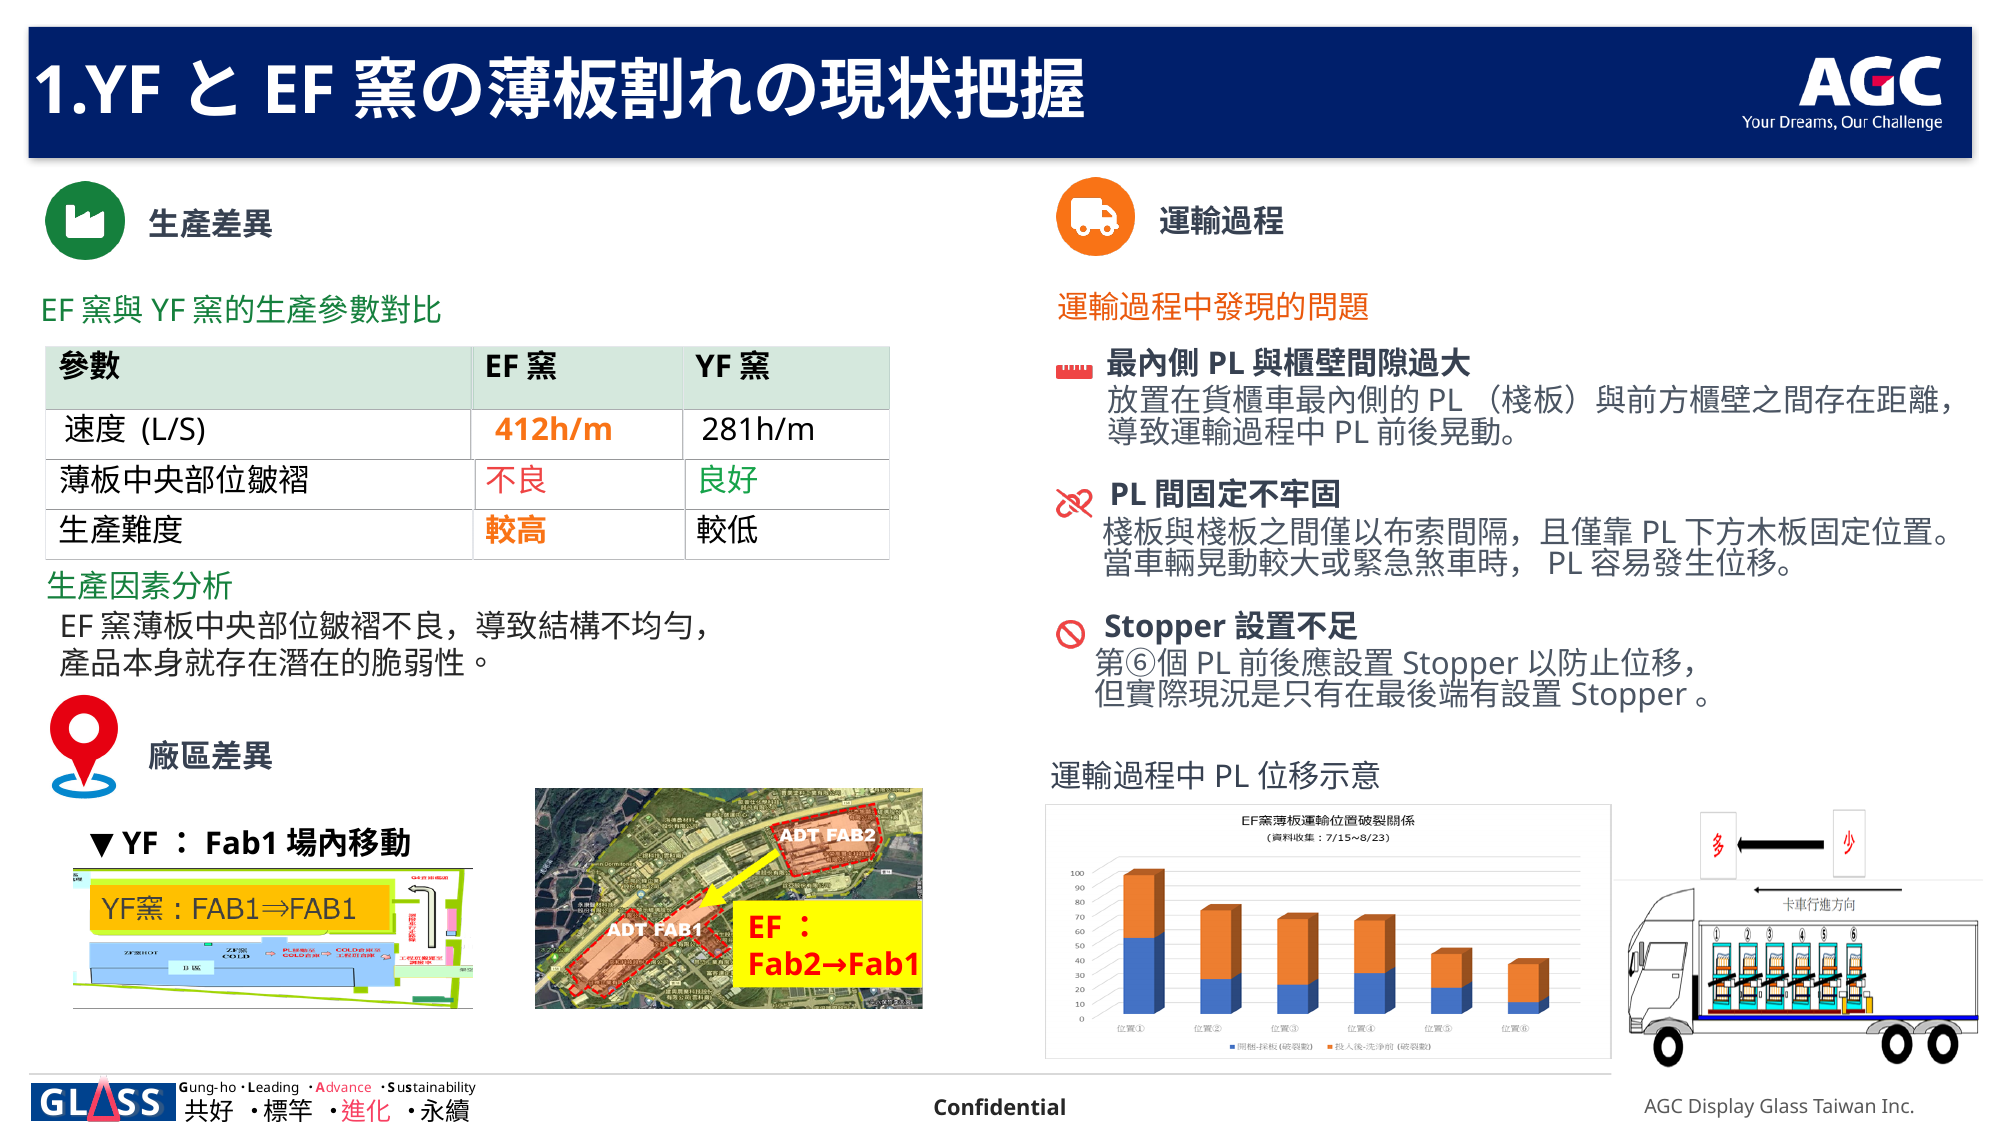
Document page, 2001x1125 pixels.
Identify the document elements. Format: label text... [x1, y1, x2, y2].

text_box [535, 788, 926, 1009]
text_box 生產因素分析 [46, 568, 235, 604]
picture [1055, 177, 1135, 256]
text_box EF窯與YF窯的生產參數對比 [40, 284, 443, 328]
picture [45, 180, 125, 260]
text_box ▼ YF：Fab1場內移動 [73, 814, 428, 868]
picture [1742, 56, 1942, 131]
picture [1055, 349, 1093, 394]
picture [1055, 480, 1093, 525]
text_box 放置在貨櫃車最內側的PL（棧板）與前方櫃壁之間存在距離， 導致運輸過程中PL前後晃動。 [1107, 386, 1971, 450]
text_box 最內側PL與櫃壁間隙過大 [1106, 343, 1472, 381]
picture [73, 868, 474, 1009]
picture [45, 346, 890, 560]
text_box 運輸過程中PL位移示意 [1050, 749, 1383, 794]
text_box Stopper設置不足 [1104, 605, 1360, 644]
text_box 廠區差異 [148, 730, 299, 774]
text_box 1.YFとEF窯の薄板割れの現状把握 [17, 48, 1102, 136]
picture [45, 689, 120, 800]
picture [1055, 611, 1085, 656]
text_box PL間固定不牢固 [1109, 474, 1342, 513]
text_box 棧板與棧板之間僅以布索間隔，且僅靠PL下方木板固定位置。 當車輛晃動較大或緊急煞車時，PL容易發生位移。 [1102, 518, 1966, 581]
text_box EF窯薄板中央部位皺褶不良，導致結構不均勻， 產品本身就存在潛在的脆弱性。 [59, 605, 726, 682]
text_box 生產差異 [148, 198, 299, 243]
text_box 運輸過程中發現的問題 [1057, 280, 1371, 325]
text_box 運輸過程 [1159, 194, 1310, 239]
picture [1045, 804, 1986, 1079]
text_box 第⑥個PL前後應設置Stopper以防止位移， 但實際現況是只有在最後端有設置Stopper。 [1094, 649, 1727, 712]
